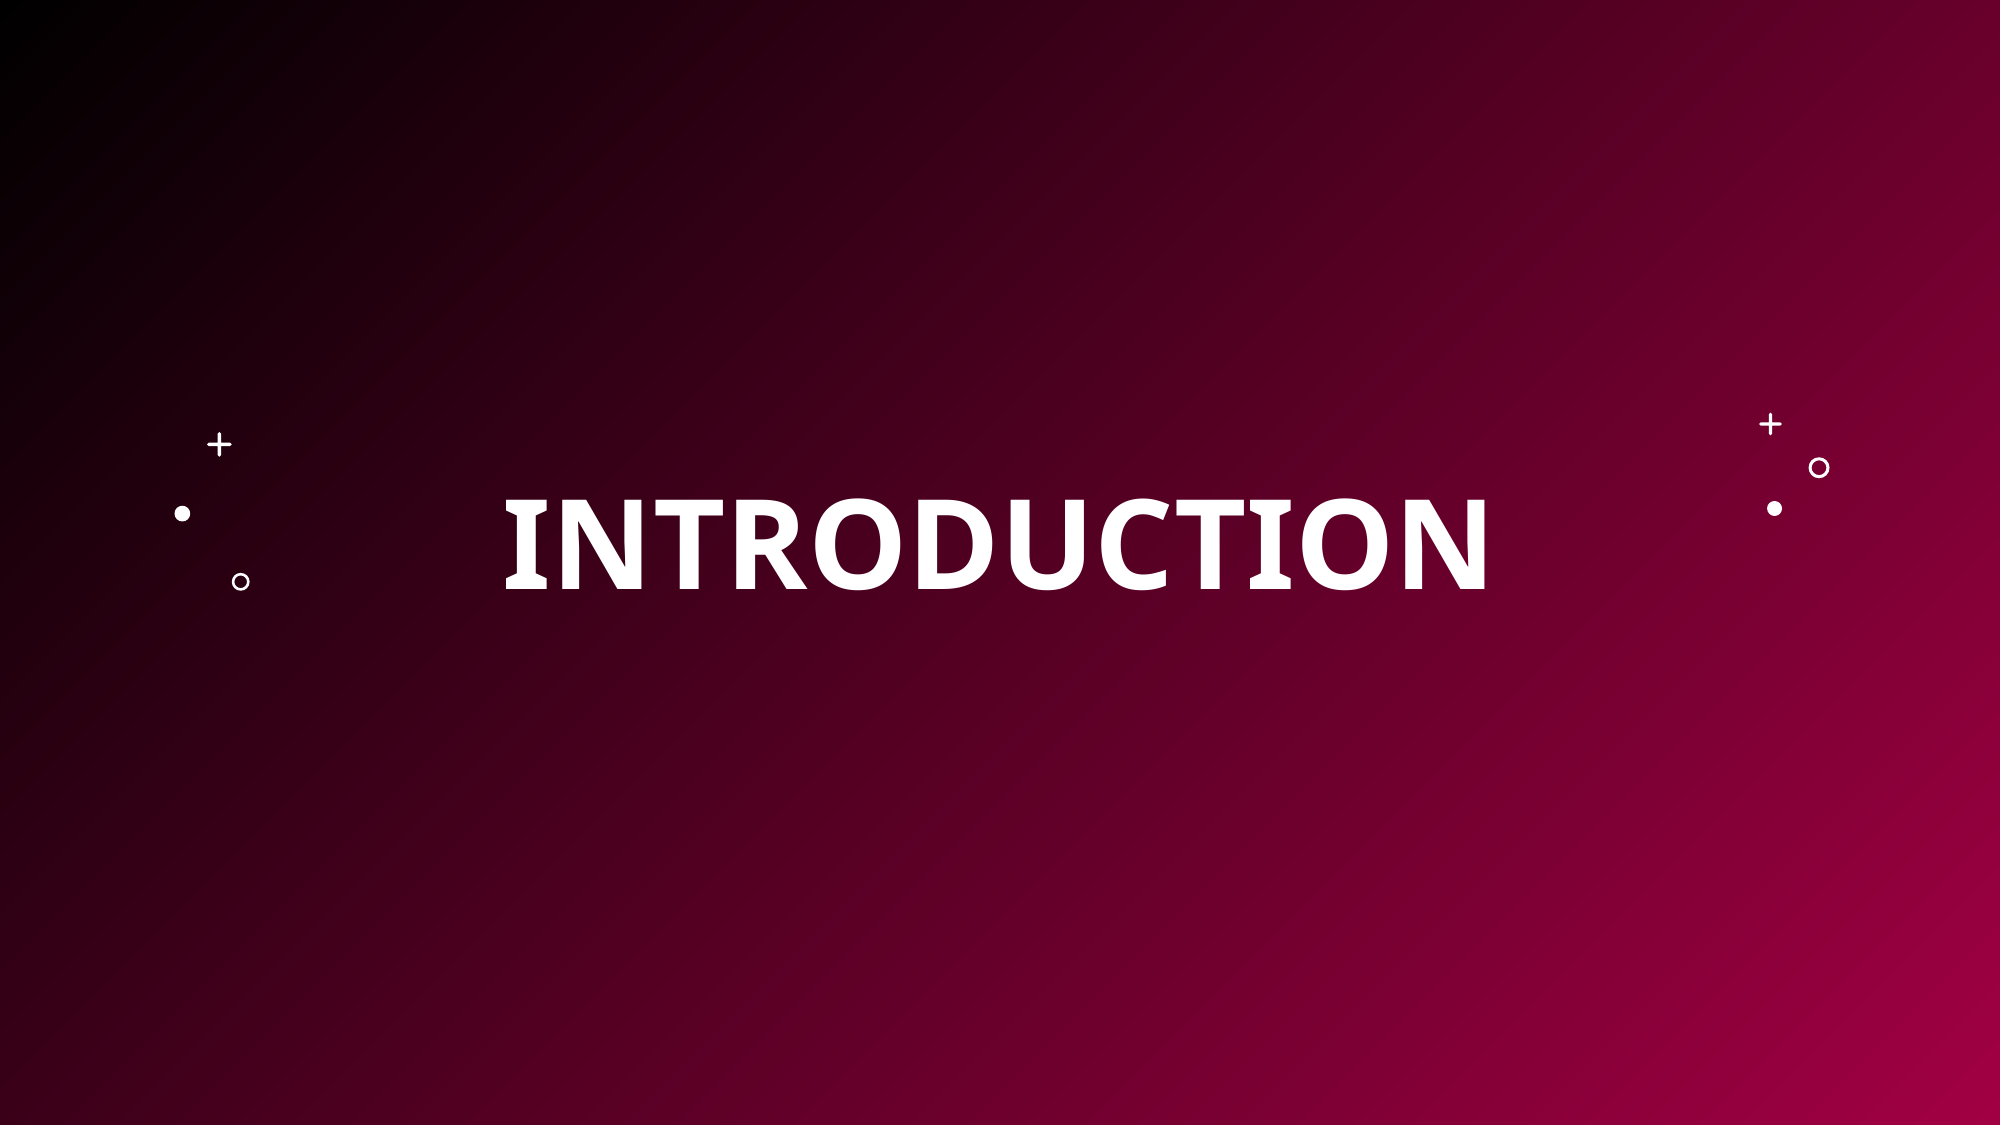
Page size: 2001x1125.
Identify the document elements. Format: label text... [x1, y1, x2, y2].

title INTRODUCTION [249, 239, 1750, 624]
